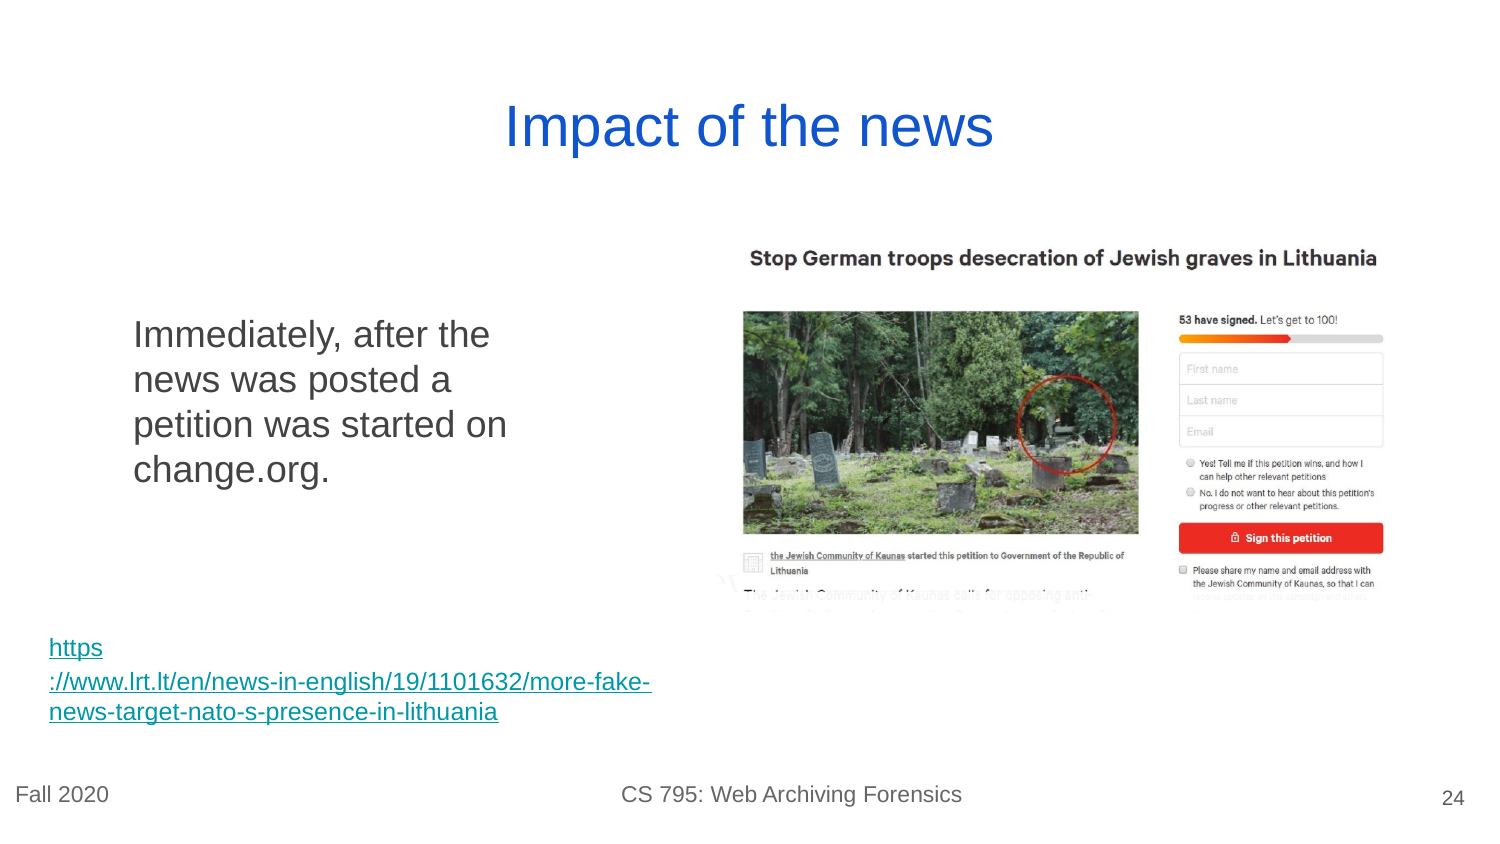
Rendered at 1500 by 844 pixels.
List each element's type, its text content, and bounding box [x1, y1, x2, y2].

title Impact of the news [51, 72, 1449, 167]
slide_number ‹#› [1389, 764, 1480, 830]
list https://www.lrt.lt/en/news-in-english/19/1101632/more-fake-news-target-nato-s-presence-in-lithuania [34, 611, 677, 690]
text_box Immediately, after the news was posted a petition was started on change.org. [118, 204, 593, 642]
picture [717, 231, 1417, 612]
